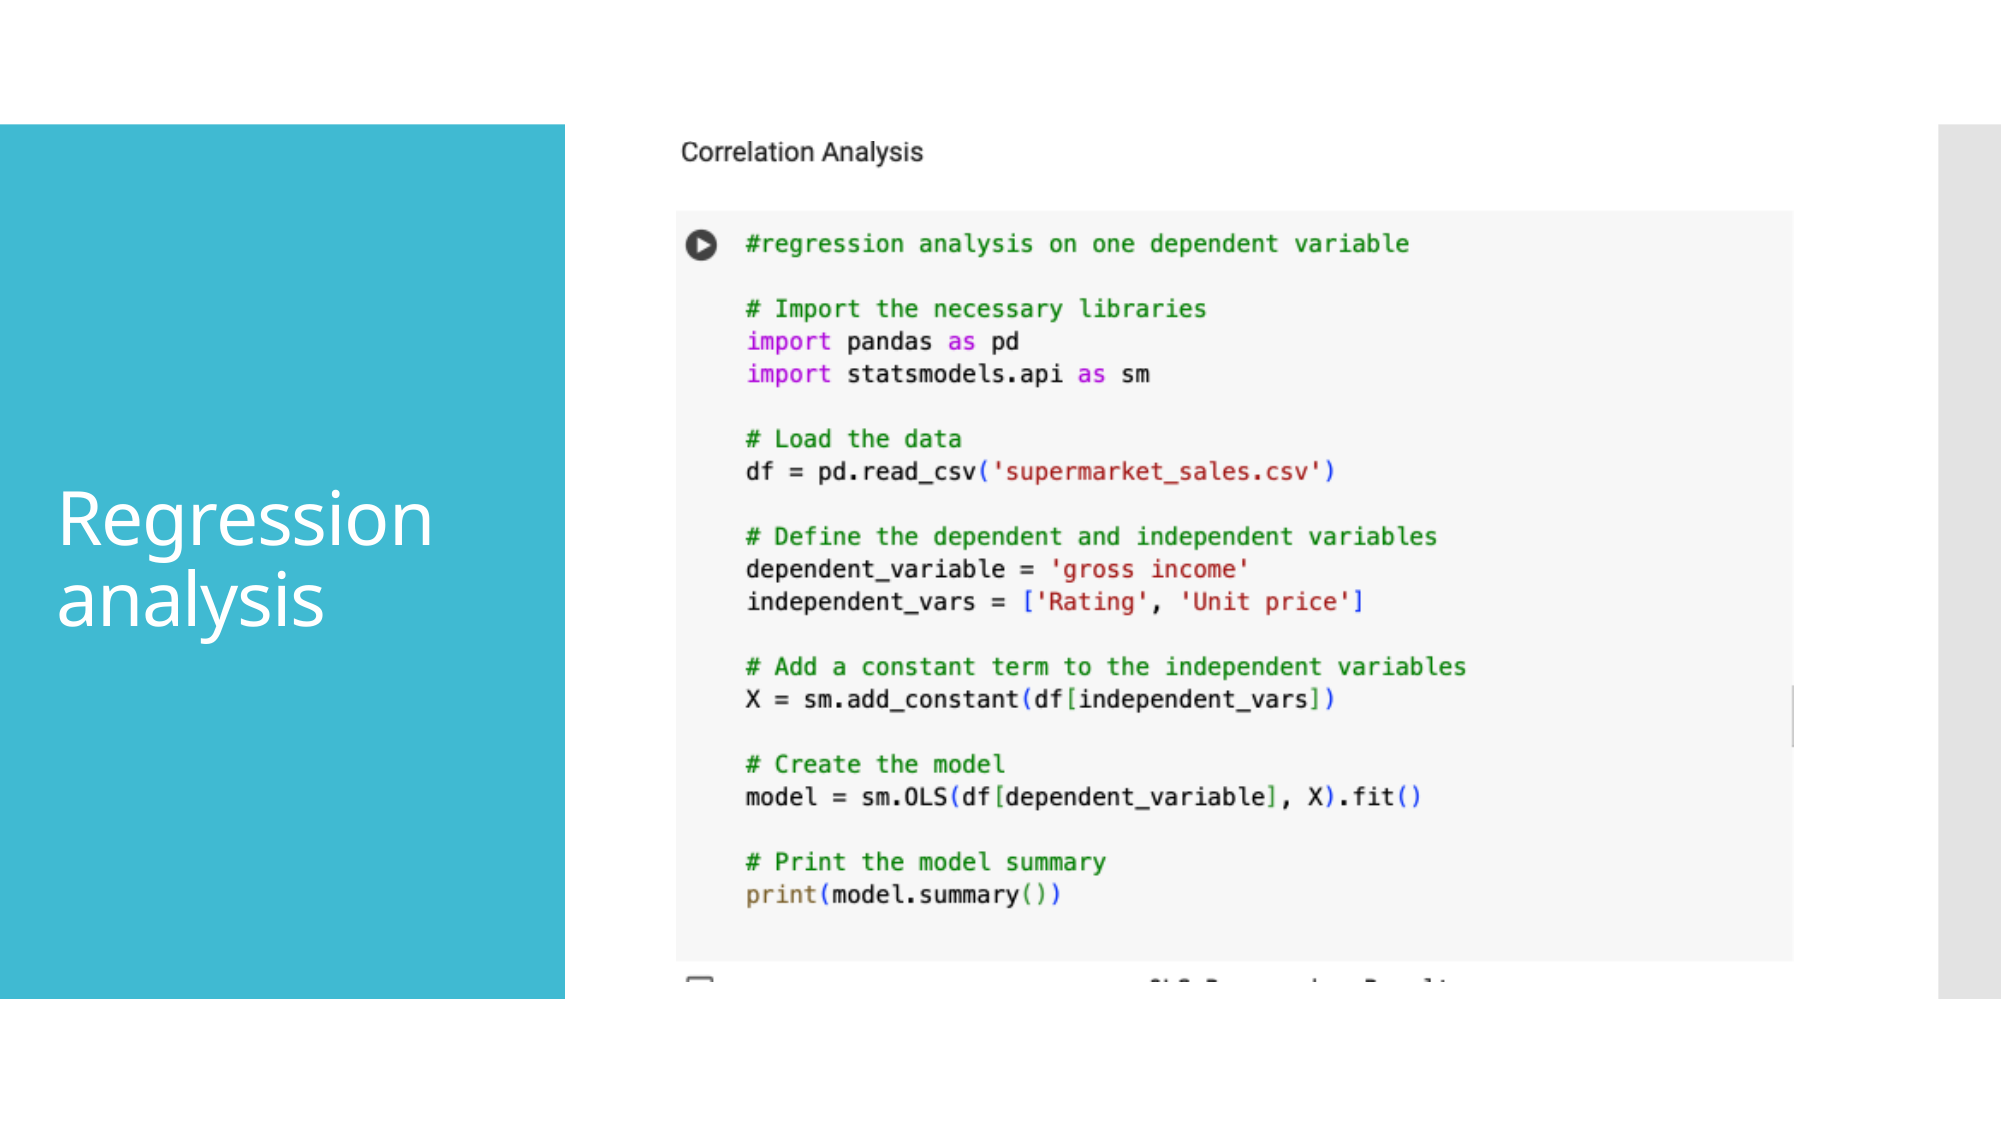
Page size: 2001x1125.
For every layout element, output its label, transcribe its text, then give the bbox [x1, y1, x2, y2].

title Regression analysis [41, 184, 525, 940]
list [675, 141, 1794, 982]
